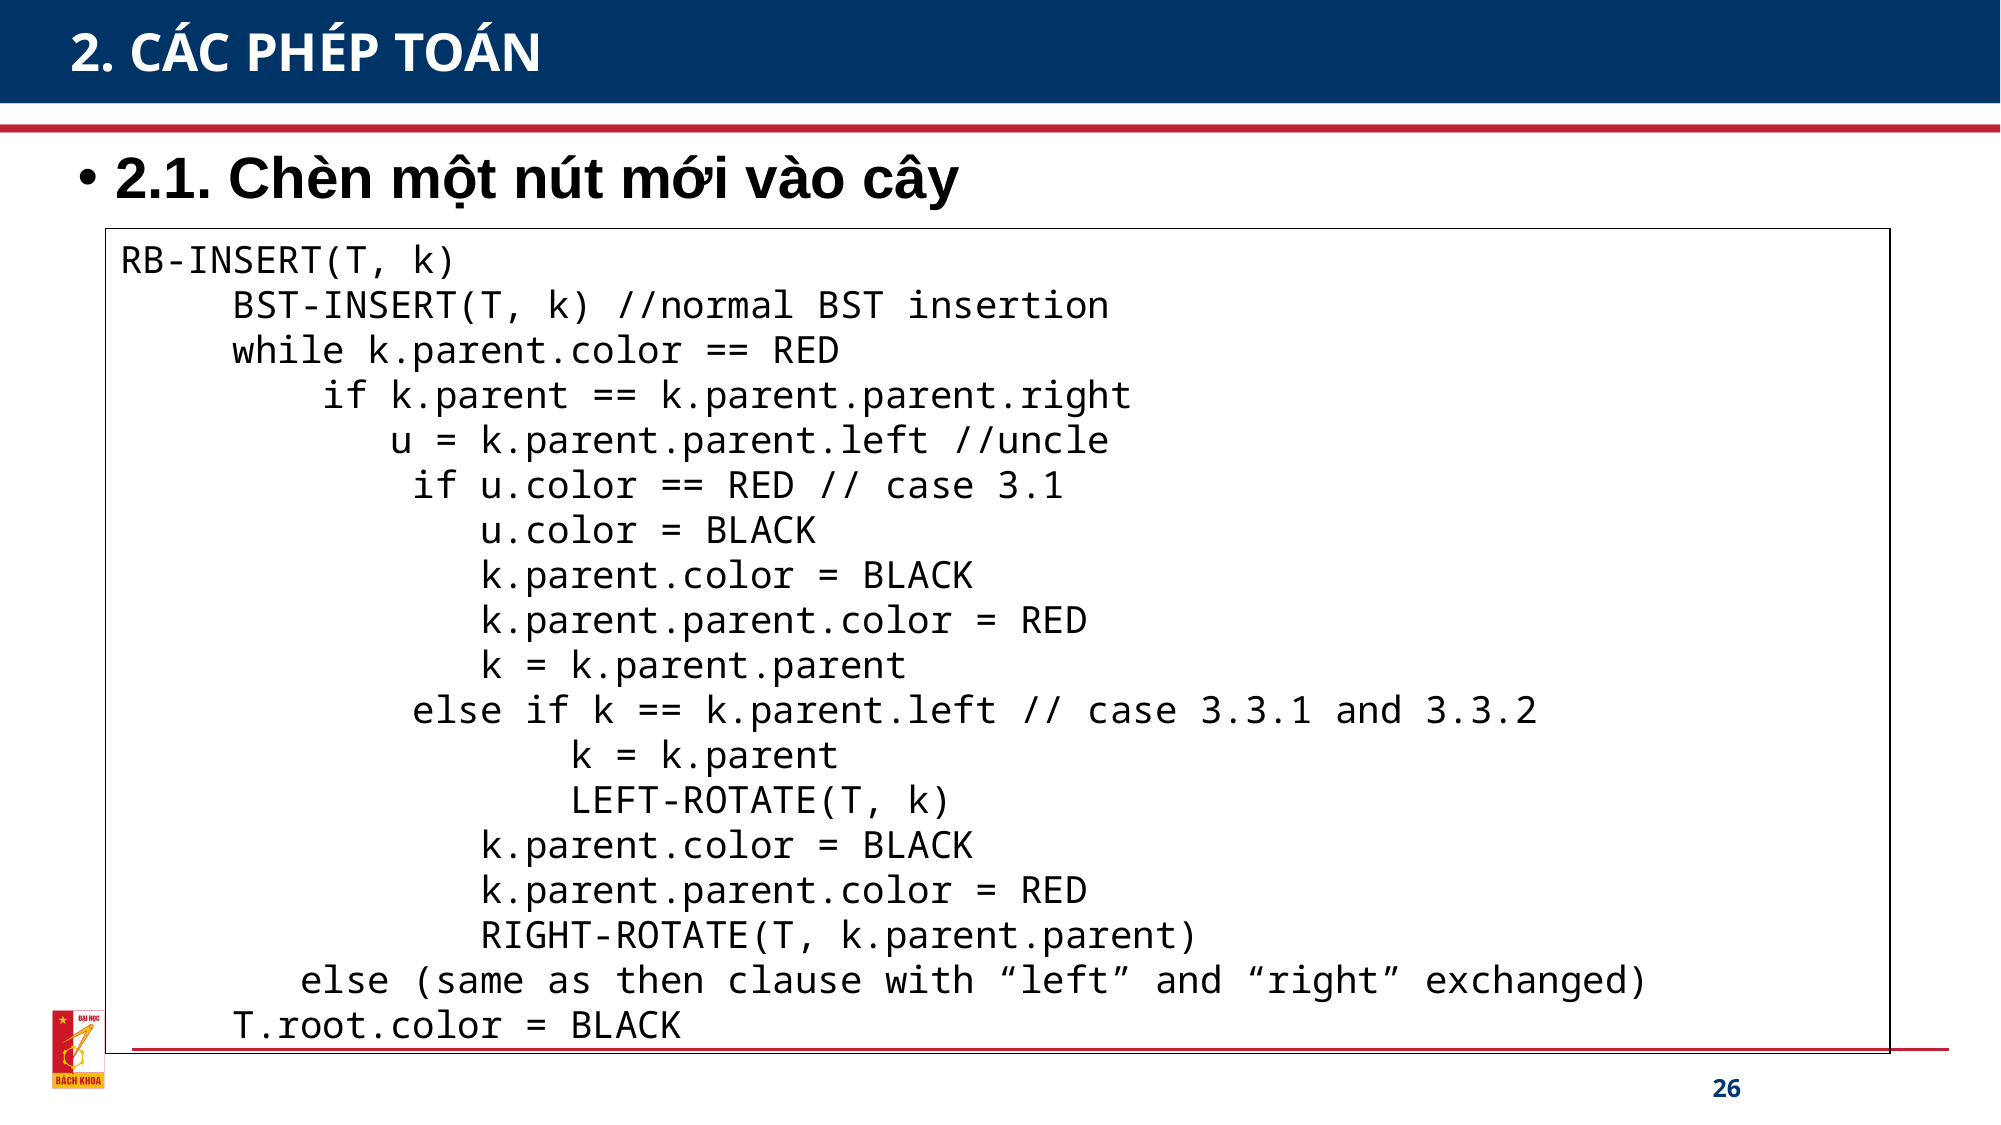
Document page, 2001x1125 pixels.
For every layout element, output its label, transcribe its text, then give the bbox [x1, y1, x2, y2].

list 2.1. Chèn một nút mới vào cây [63, 140, 1953, 951]
slide_number 26 [1502, 1065, 1953, 1125]
picture [0, 0, 2001, 1125]
title 2. CÁC PHÉP TOÁN [55, 18, 1945, 90]
text_box RB-INSERT(T, k) BST-INSERT(T, k) //normal BST insertion while k.parent.color == RED if k.parent == k.parent.parent.right u = k.parent.parent.left //uncle if u.color == RED // case 3.1 u.color = BLACK k.parent.color = BLACK k.parent.parent.color = RED k = k.parent.parent else if k == k.parent.left // case 3.3.1 and 3.3.2 k = k.parent LEFT-ROTATE(T, k) k.parent.color = BLACK k.parent.parent.color = RED RIGHT-ROTATE(T, k.parent.parent) else (same as then clause with “left” and “right” exchanged) T.root.color = BLACK [105, 228, 1890, 1054]
